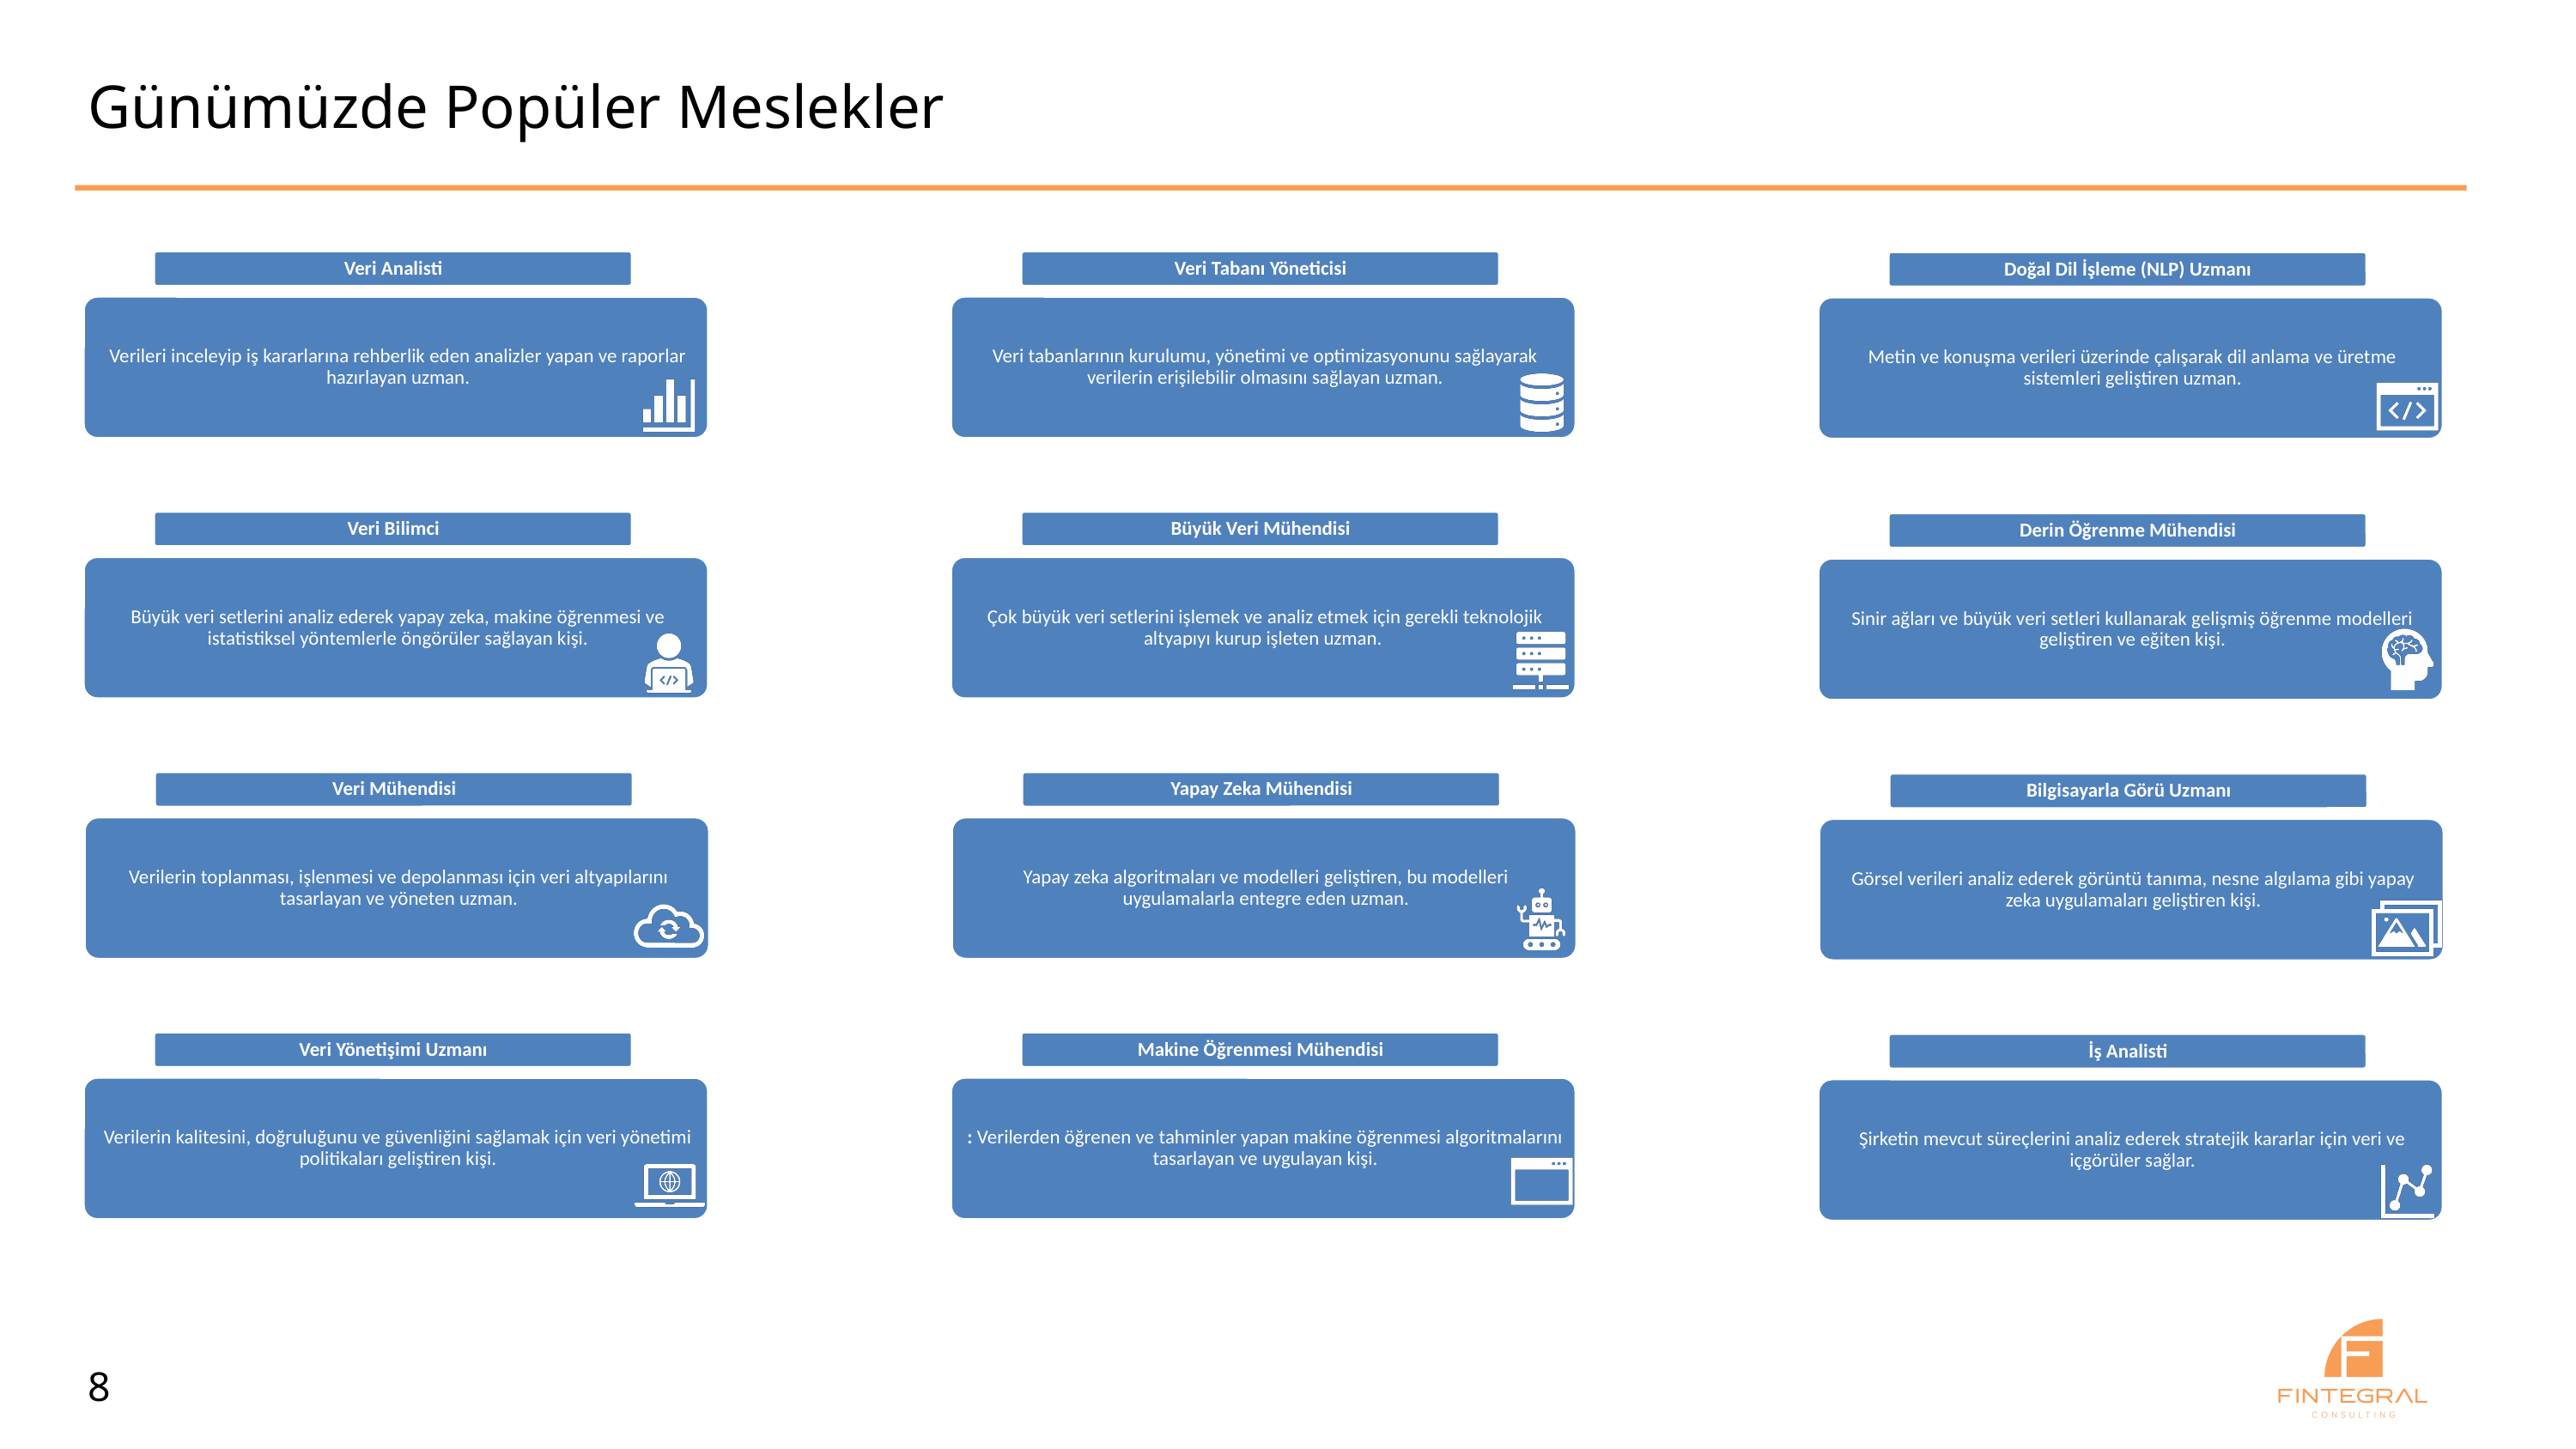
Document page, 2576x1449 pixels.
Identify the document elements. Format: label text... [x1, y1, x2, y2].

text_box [1817, 243, 2445, 448]
picture [2370, 1155, 2445, 1229]
picture [2274, 1303, 2432, 1429]
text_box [82, 503, 710, 708]
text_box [1817, 1025, 2445, 1230]
picture [632, 368, 707, 443]
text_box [950, 503, 1577, 708]
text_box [951, 763, 1578, 968]
picture [1504, 623, 1578, 698]
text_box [82, 242, 710, 447]
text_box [1818, 765, 2445, 970]
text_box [950, 1023, 1577, 1228]
picture [2370, 889, 2445, 964]
picture [1504, 1144, 1579, 1218]
picture [1504, 882, 1579, 957]
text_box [83, 763, 711, 968]
picture [632, 1149, 707, 1223]
title Günümüzde Popüler Meslekler [75, 62, 2467, 187]
picture [632, 622, 707, 697]
picture [632, 888, 707, 963]
picture [1504, 365, 1579, 440]
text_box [1817, 504, 2445, 709]
picture [2370, 369, 2445, 444]
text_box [950, 242, 1577, 447]
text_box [82, 1023, 710, 1228]
picture [2370, 622, 2445, 697]
